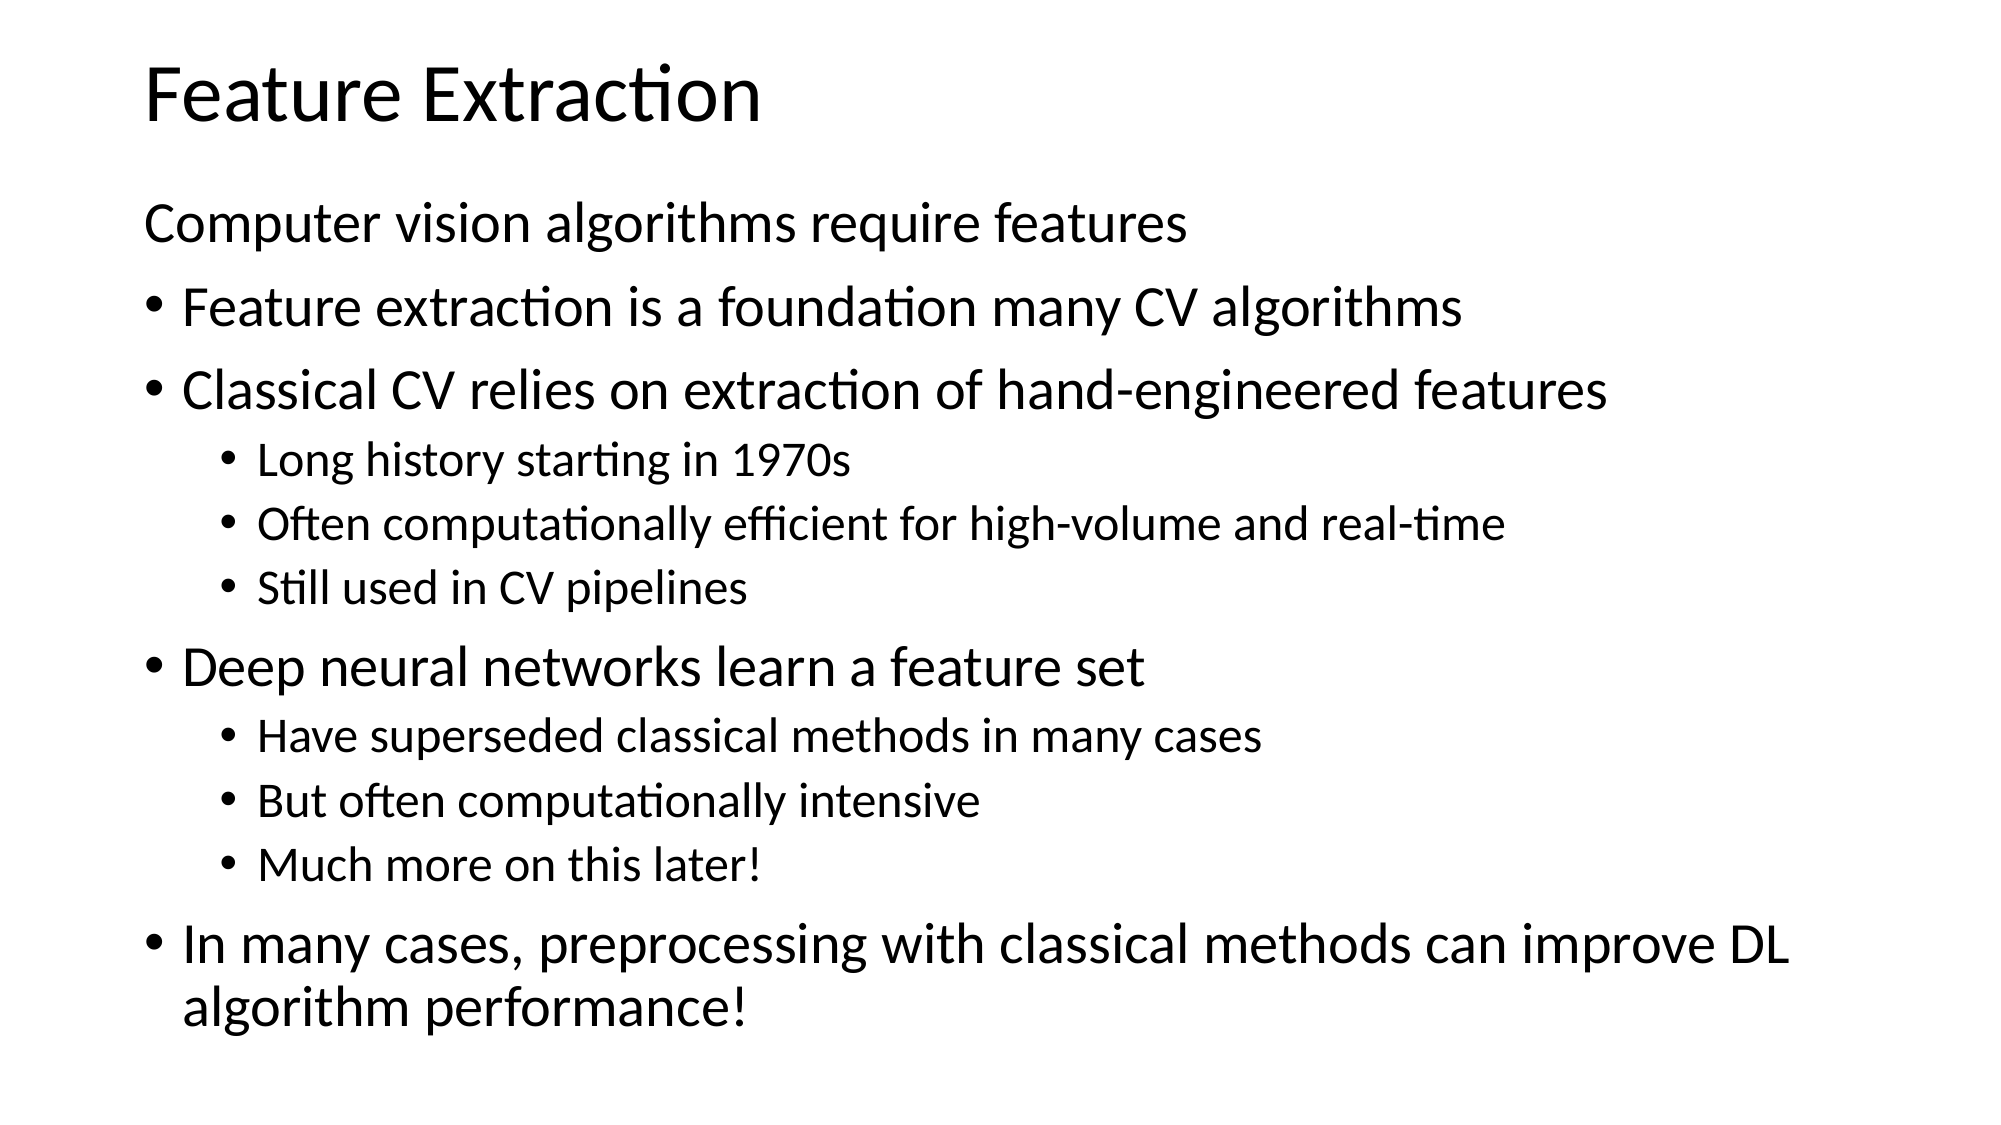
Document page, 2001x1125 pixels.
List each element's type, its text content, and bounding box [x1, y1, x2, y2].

list Computer vision algorithms require features Feature extraction is a foundation many CV algorithms Classical CV relies on extraction of hand-engineered features Long history starting in 1970s Often computationally efficient for high-volume and real-time Still used in CV pipelines Deep neural networks learn a feature set Have superseded classical methods in many cases But often computationally intensive Much more on this later! In many cases, preprocessing with classical methods can improve DL algorithm performance! [129, 184, 1855, 1102]
title Feature Extraction [129, 22, 1855, 166]
